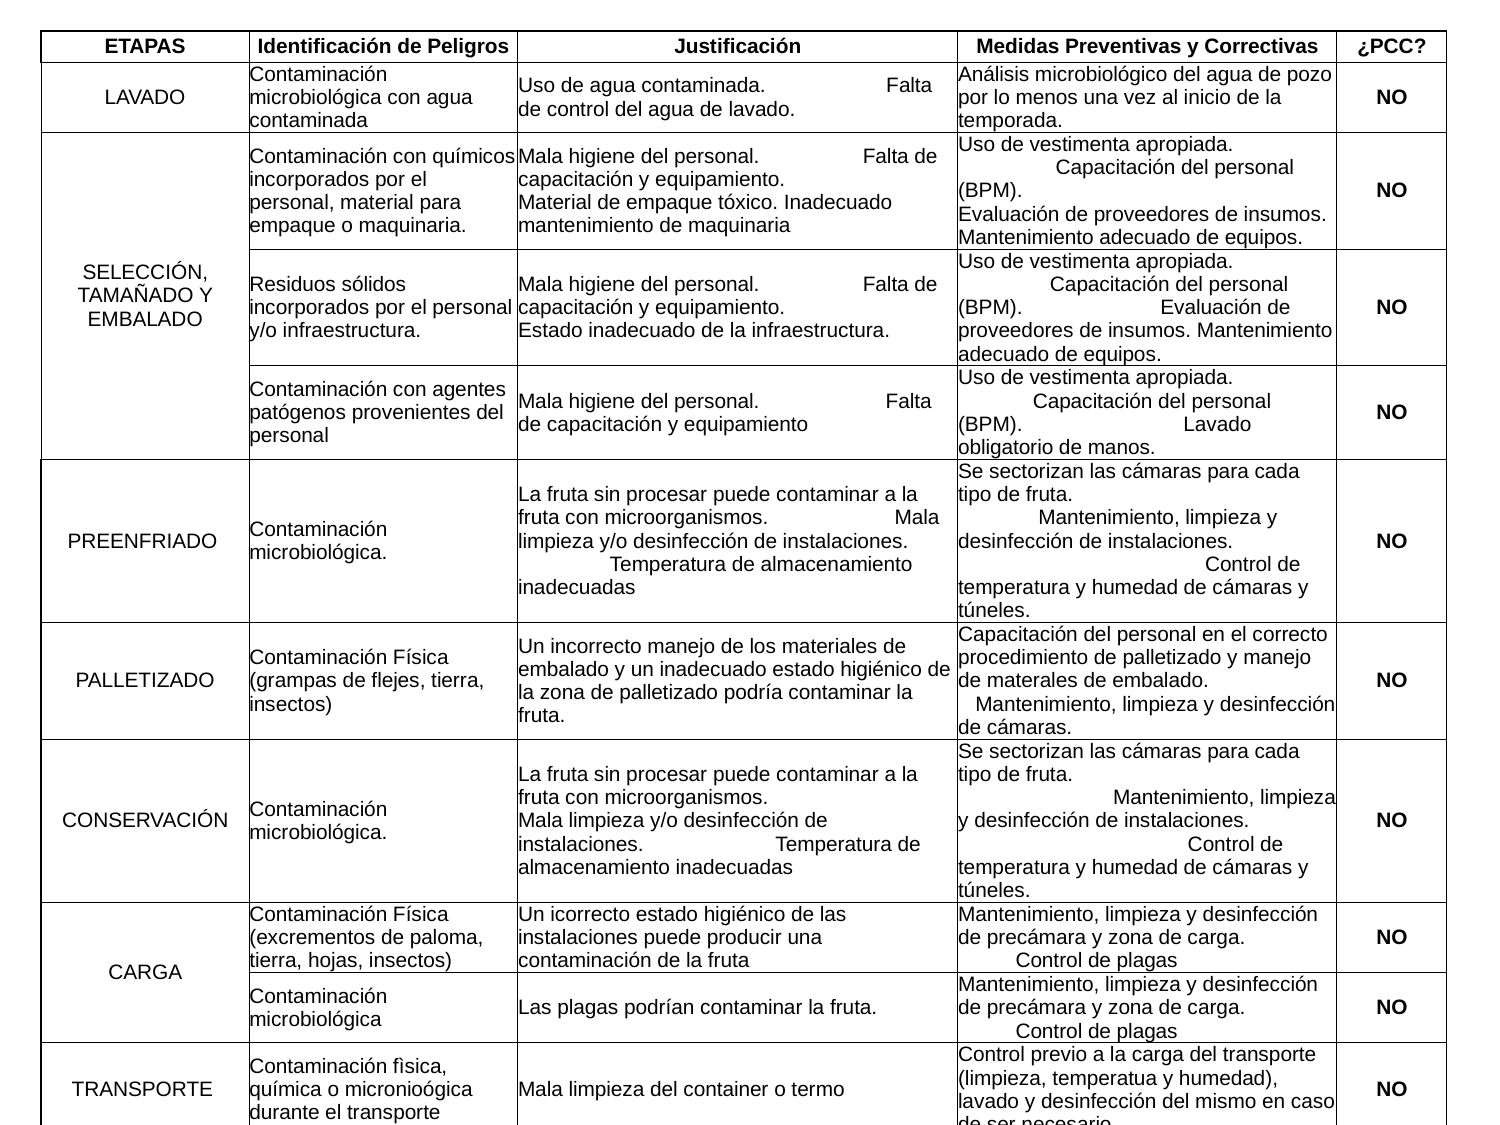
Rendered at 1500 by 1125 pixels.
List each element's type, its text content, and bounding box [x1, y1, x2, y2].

table_cell Uso de agua contaminada. Falta de control del agua de lavado. [518, 63, 957, 132]
table_cell NO [1337, 63, 1446, 132]
table_cell Las plagas podrían contaminar la fruta. [518, 973, 957, 1042]
table_cell Contaminación Física (excrementos de paloma, tierra, hojas, insectos) [250, 903, 517, 972]
table_cell La fruta sin procesar puede contaminar a la fruta con microorganismos. Mala limpieza y/o desinfección de instalaciones. Temperatura de almacenamiento inadecuadas [518, 740, 957, 902]
table_cell CONSERVACIÓN [42, 740, 249, 902]
table_cell Mantenimiento, limpieza y desinfección de precámara y zona de carga. Control de plagas [958, 903, 1336, 972]
table_cell Contaminación con agentes patógenos provenientes del personal [250, 366, 517, 459]
table_cell Contaminación microbiológica [250, 973, 517, 1042]
table_header ¿PCC? [1337, 32, 1446, 62]
table_cell Contaminación fìsica, química o micronioógica durante el transporte [250, 1043, 517, 1125]
table_cell Uso de vestimenta apropiada. Capacitación del personal (BPM). Lavado obligatorio de manos. [958, 366, 1336, 459]
table_cell Uso de vestimenta apropiada. Capacitación del personal (BPM). Evaluación de proveedores de insumos. Mantenimiento adecuado de equipos. [958, 133, 1336, 249]
table_cell Mantenimiento, limpieza y desinfección de precámara y zona de carga. Control de plagas [958, 973, 1336, 1042]
table_cell NO [1337, 133, 1446, 249]
table_cell Mala higiene del personal. Falta de capacitación y equipamiento. Estado inadecuado de la infraestructura. [518, 250, 957, 365]
table_cell La fruta sin procesar puede contaminar a la fruta con microorganismos. Mala limpieza y/o desinfección de instalaciones. Temperatura de almacenamiento inadecuadas [518, 460, 957, 622]
table_cell Se sectorizan las cámaras para cada tipo de fruta. Mantenimiento, limpieza y desinfección de instalaciones. Control de temperatura y humedad de cámaras y túneles. [958, 460, 1336, 622]
table_cell Un icorrecto estado higiénico de las instalaciones puede producir una contaminación de la fruta [518, 903, 957, 972]
table_cell Análisis microbiológico del agua de pozo por lo menos una vez al inicio de la temporada. [958, 63, 1336, 132]
table_cell NO [1337, 366, 1446, 459]
table_cell NO [1337, 1043, 1446, 1125]
table_cell SELECCIÓN, TAMAÑADO Y EMBALADO [42, 133, 249, 459]
table_cell Se sectorizan las cámaras para cada tipo de fruta. Mantenimiento, limpieza y desinfección de instalaciones. Control de temperatura y humedad de cámaras y túneles. [958, 740, 1336, 902]
table_cell Contaminación microbiológica con agua contaminada [250, 63, 517, 132]
table_cell Contaminación microbiológica. [250, 740, 517, 902]
table_cell LAVADO [42, 63, 249, 132]
table_cell PREENFRIADO [42, 460, 249, 622]
table_cell Capacitación del personal en el correcto procedimiento de palletizado y manejo de materales de embalado. Mantenimiento, limpieza y desinfección de cámaras. [958, 623, 1336, 739]
table_cell Residuos sólidos incorporados por el personal y/o infraestructura. [250, 250, 517, 365]
table_cell Uso de vestimenta apropiada. Capacitación del personal (BPM). Evaluación de proveedores de insumos. Mantenimiento adecuado de equipos. [958, 250, 1336, 365]
table_cell PALLETIZADO [42, 623, 249, 739]
table_cell Un incorrecto manejo de los materiales de embalado y un inadecuado estado higiénico de la zona de palletizado podría contaminar la fruta. [518, 623, 957, 739]
table_header Identificación de Peligros [250, 32, 517, 62]
table_cell Control previo a la carga del transporte (limpieza, temperatua y humedad), lavado y desinfección del mismo en caso de ser necesario. [958, 1043, 1336, 1125]
table_cell Contaminación Física (grampas de flejes, tierra, insectos) [250, 623, 517, 739]
table_cell Contaminación microbiológica. [250, 460, 517, 622]
table_cell NO [1337, 460, 1446, 622]
table_cell NO [1337, 973, 1446, 1042]
table_header Justificación [518, 32, 957, 62]
table_header Medidas Preventivas y Correctivas [958, 32, 1336, 62]
table_cell Contaminación con químicos incorporados por el personal, material para empaque o maquinaria. [250, 133, 517, 249]
table_cell Mala higiene del personal. Falta de capacitación y equipamiento [518, 366, 957, 459]
table_cell NO [1337, 250, 1446, 365]
table_cell Mala higiene del personal. Falta de capacitación y equipamiento. Material de empaque tóxico. Inadecuado mantenimiento de maquinaria [518, 133, 957, 249]
table_cell NO [1337, 740, 1446, 902]
table_cell NO [1337, 623, 1446, 739]
table_cell TRANSPORTE [42, 1043, 249, 1125]
table_header ETAPAS [42, 32, 249, 62]
table_cell NO [1337, 903, 1446, 972]
table_cell Mala limpieza del container o termo [518, 1043, 957, 1125]
table_cell CARGA [42, 903, 249, 1042]
